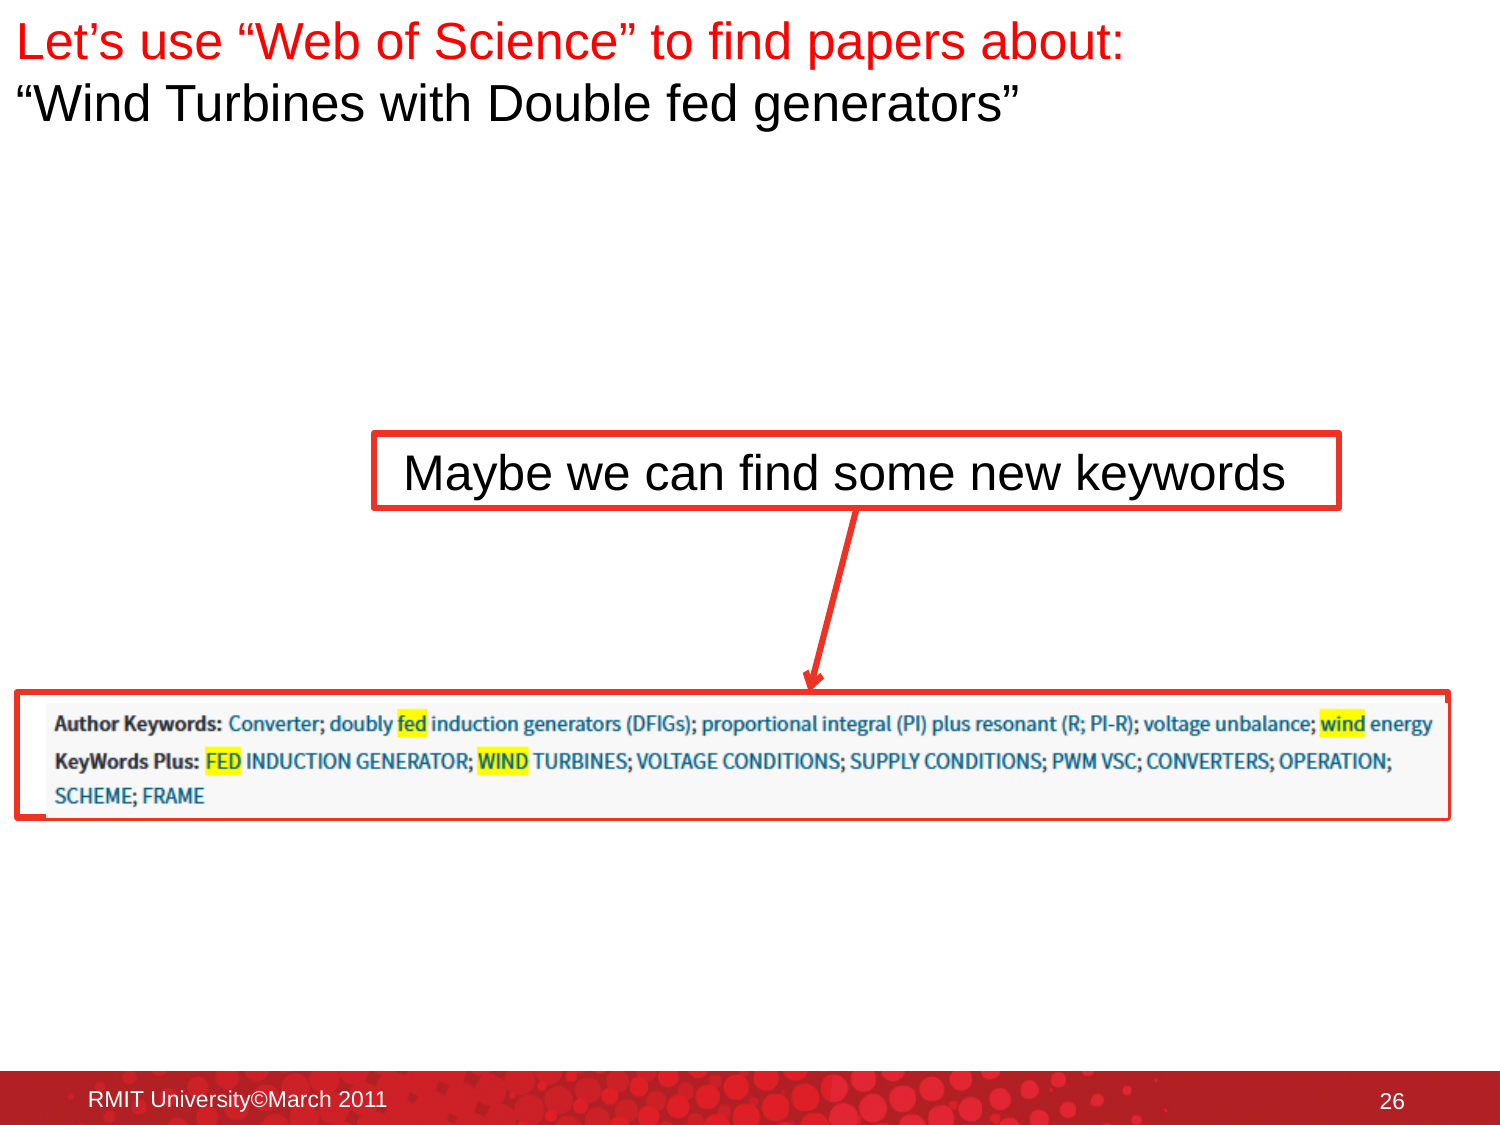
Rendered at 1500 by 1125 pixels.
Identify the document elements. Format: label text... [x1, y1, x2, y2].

text_box [858, 692, 1448, 703]
slide_number 26 [1069, 1078, 1421, 1115]
picture [46, 703, 1449, 818]
picture [0, 1071, 1500, 1125]
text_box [808, 508, 857, 693]
text_box Let’s use “Web of Science” to find papers about: “Wind Turbines with Double fed generators” [1, 0, 1218, 140]
text_box Maybe we can find some new keywords [373, 433, 1340, 509]
text_box [17, 692, 806, 818]
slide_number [72, 1076, 424, 1113]
